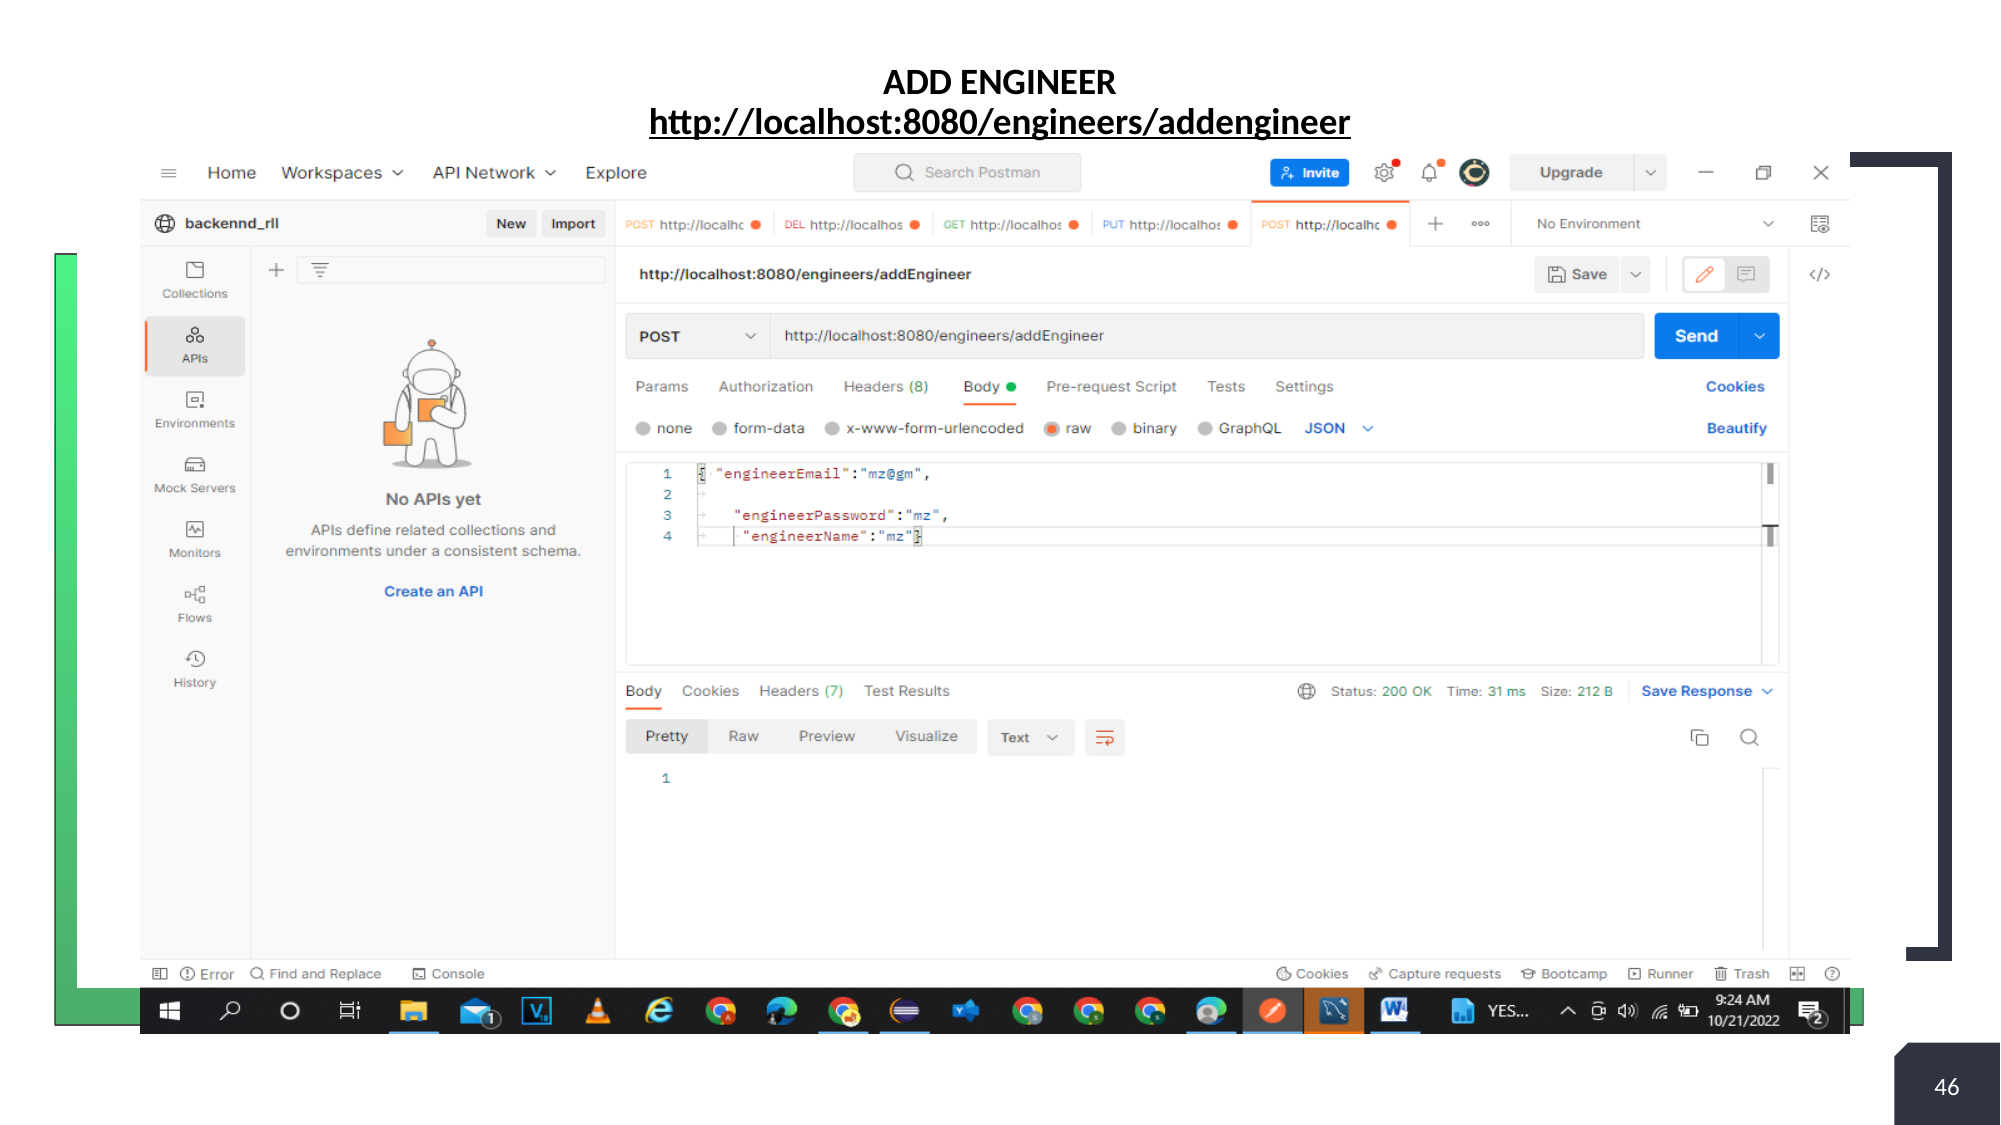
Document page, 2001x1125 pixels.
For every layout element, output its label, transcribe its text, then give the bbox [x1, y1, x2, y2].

title ADD ENGINEER http://localhost:8080/engineers/addengineer [97, 54, 1903, 250]
picture [140, 145, 1850, 1034]
slide_number 46 [1894, 1052, 2000, 1119]
